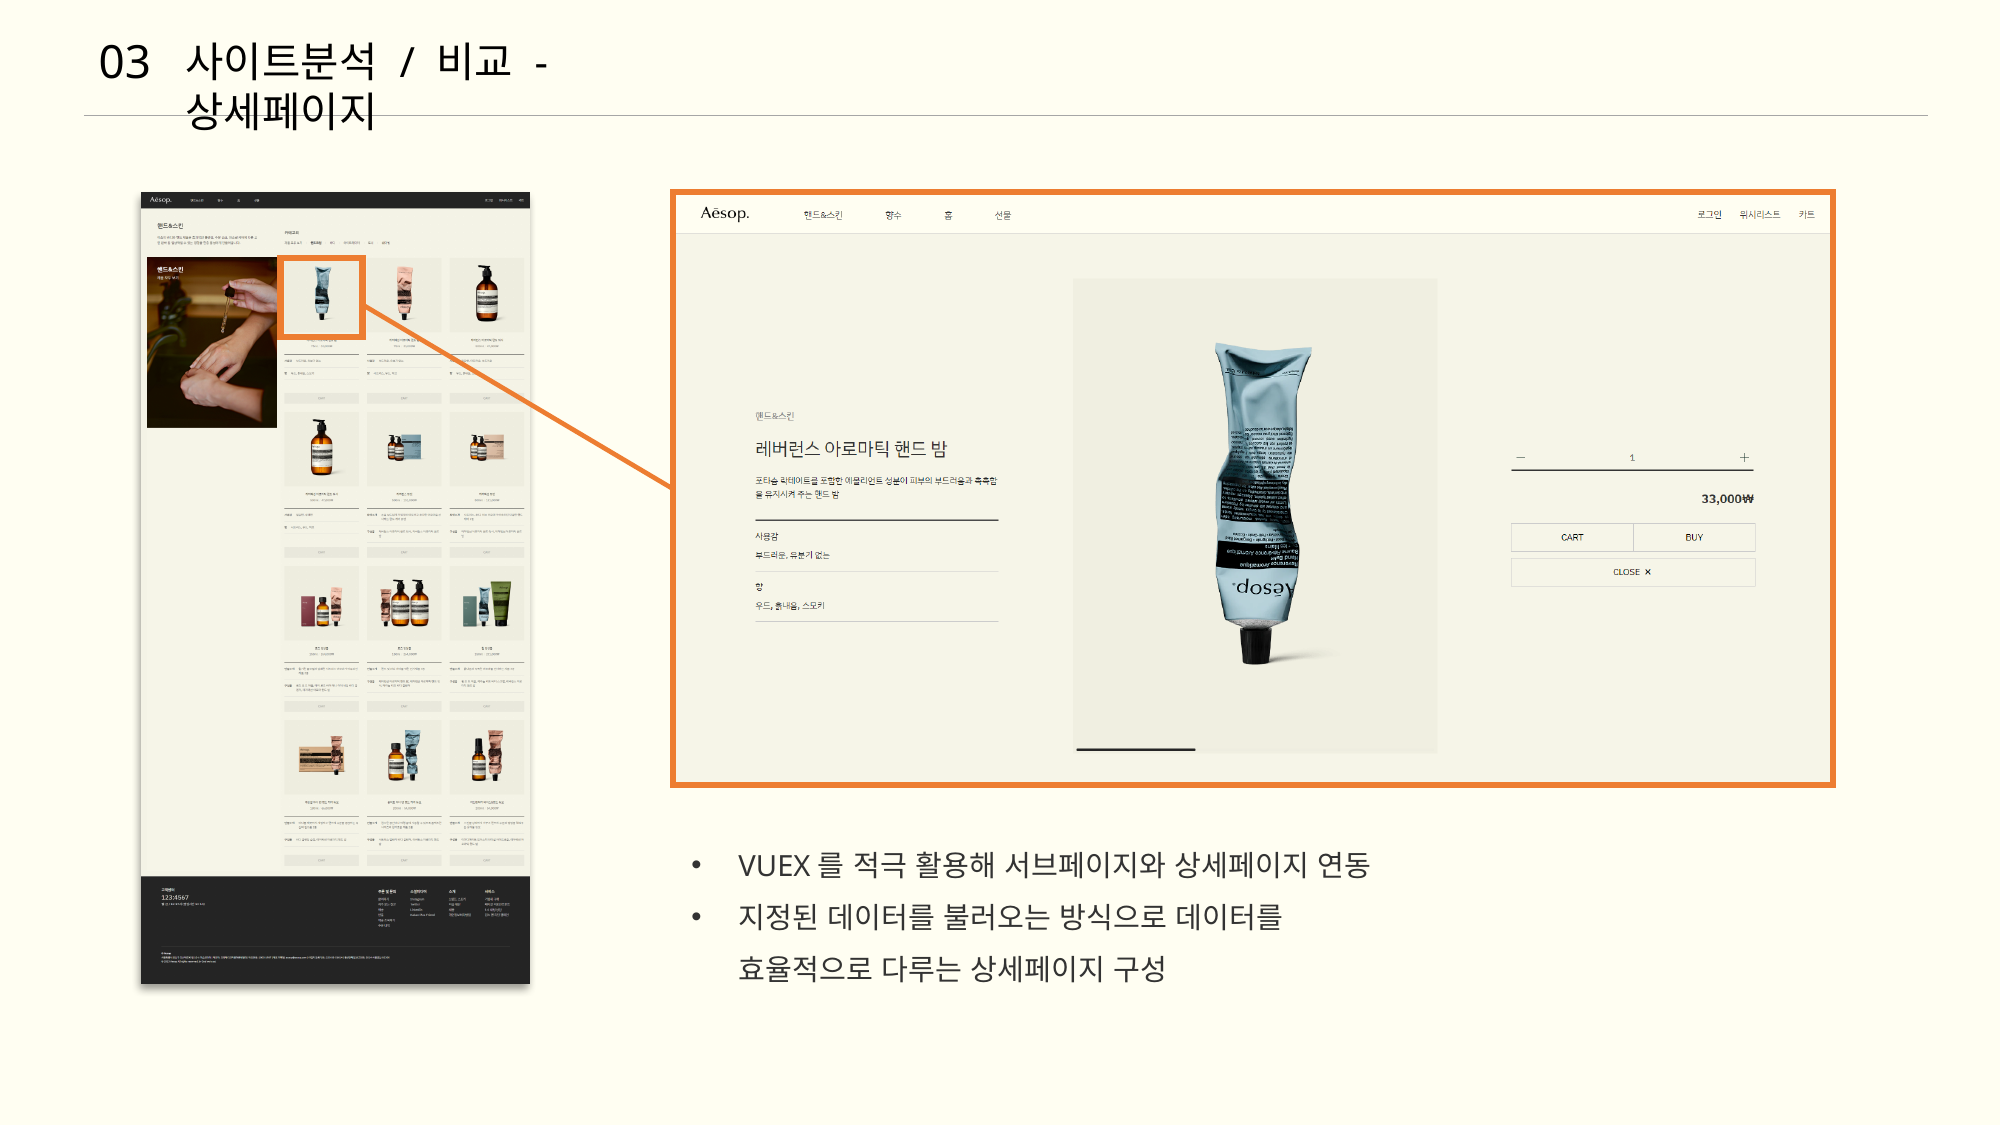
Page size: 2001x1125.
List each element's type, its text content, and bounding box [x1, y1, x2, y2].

text_box 03 [83, 25, 199, 96]
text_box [672, 192, 1833, 786]
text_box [141, 192, 530, 984]
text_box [362, 304, 673, 489]
text_box 사이트분석 / 비교 - 상세페이지 [170, 27, 770, 115]
text_box VUEX를 적극 활용해 서브페이지와 상세페이지 연동 지정된 데이터를 불러오는 방식으로 데이터를 효율적으로 다루는 상세페이지 구성 [676, 821, 1421, 1047]
text_box 사이트분석 / 비교 - 상세페이지 [170, 116, 770, 143]
